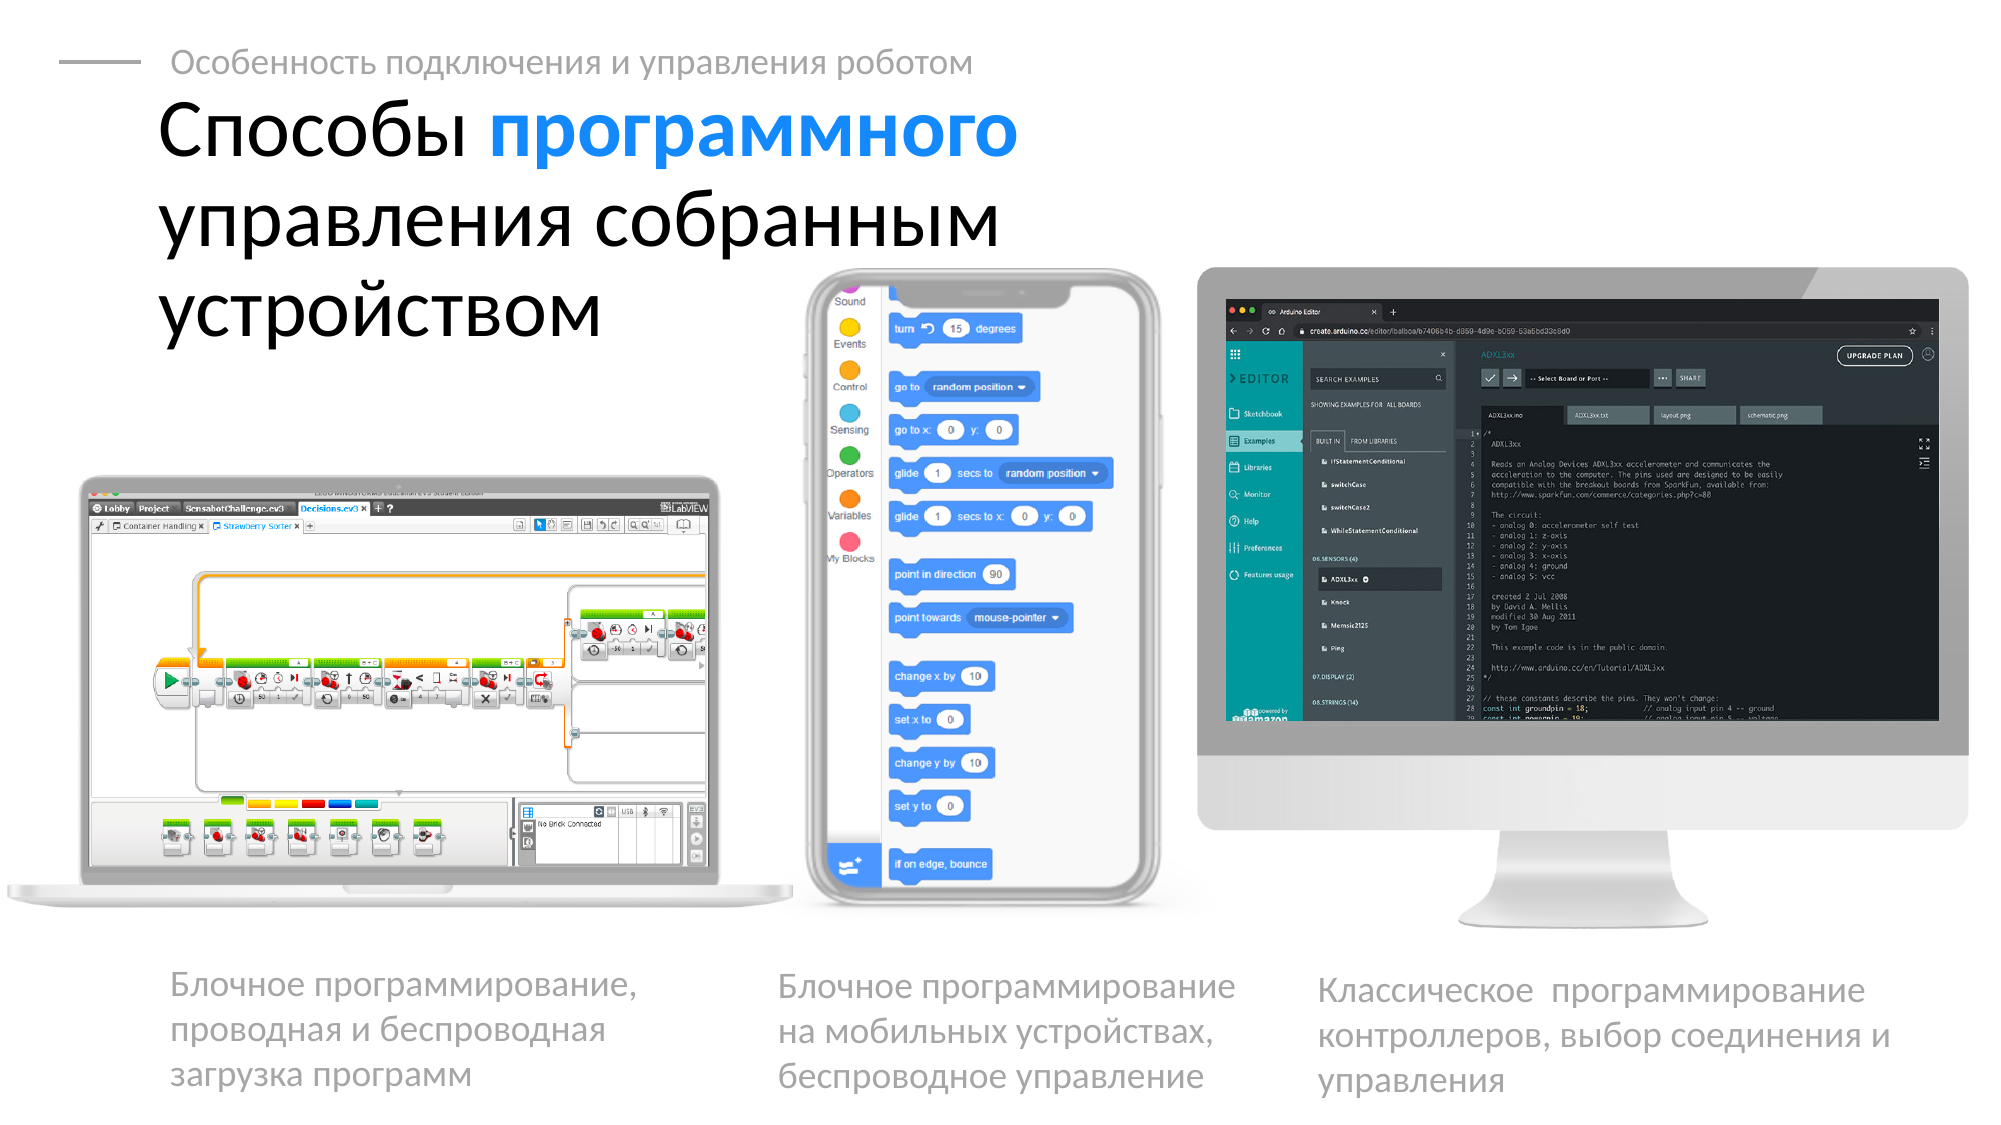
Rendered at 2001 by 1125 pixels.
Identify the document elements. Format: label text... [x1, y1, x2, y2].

text_box Классическое программирование контроллеров, выбор соединения и управления [1303, 957, 2000, 1108]
text_box Особенность подключения и управления роботом [155, 29, 1066, 90]
text_box Способы программного управления собранным устройством [143, 51, 1078, 268]
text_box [0, 220, 891, 1125]
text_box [1196, 266, 1969, 929]
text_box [610, 268, 1354, 1103]
